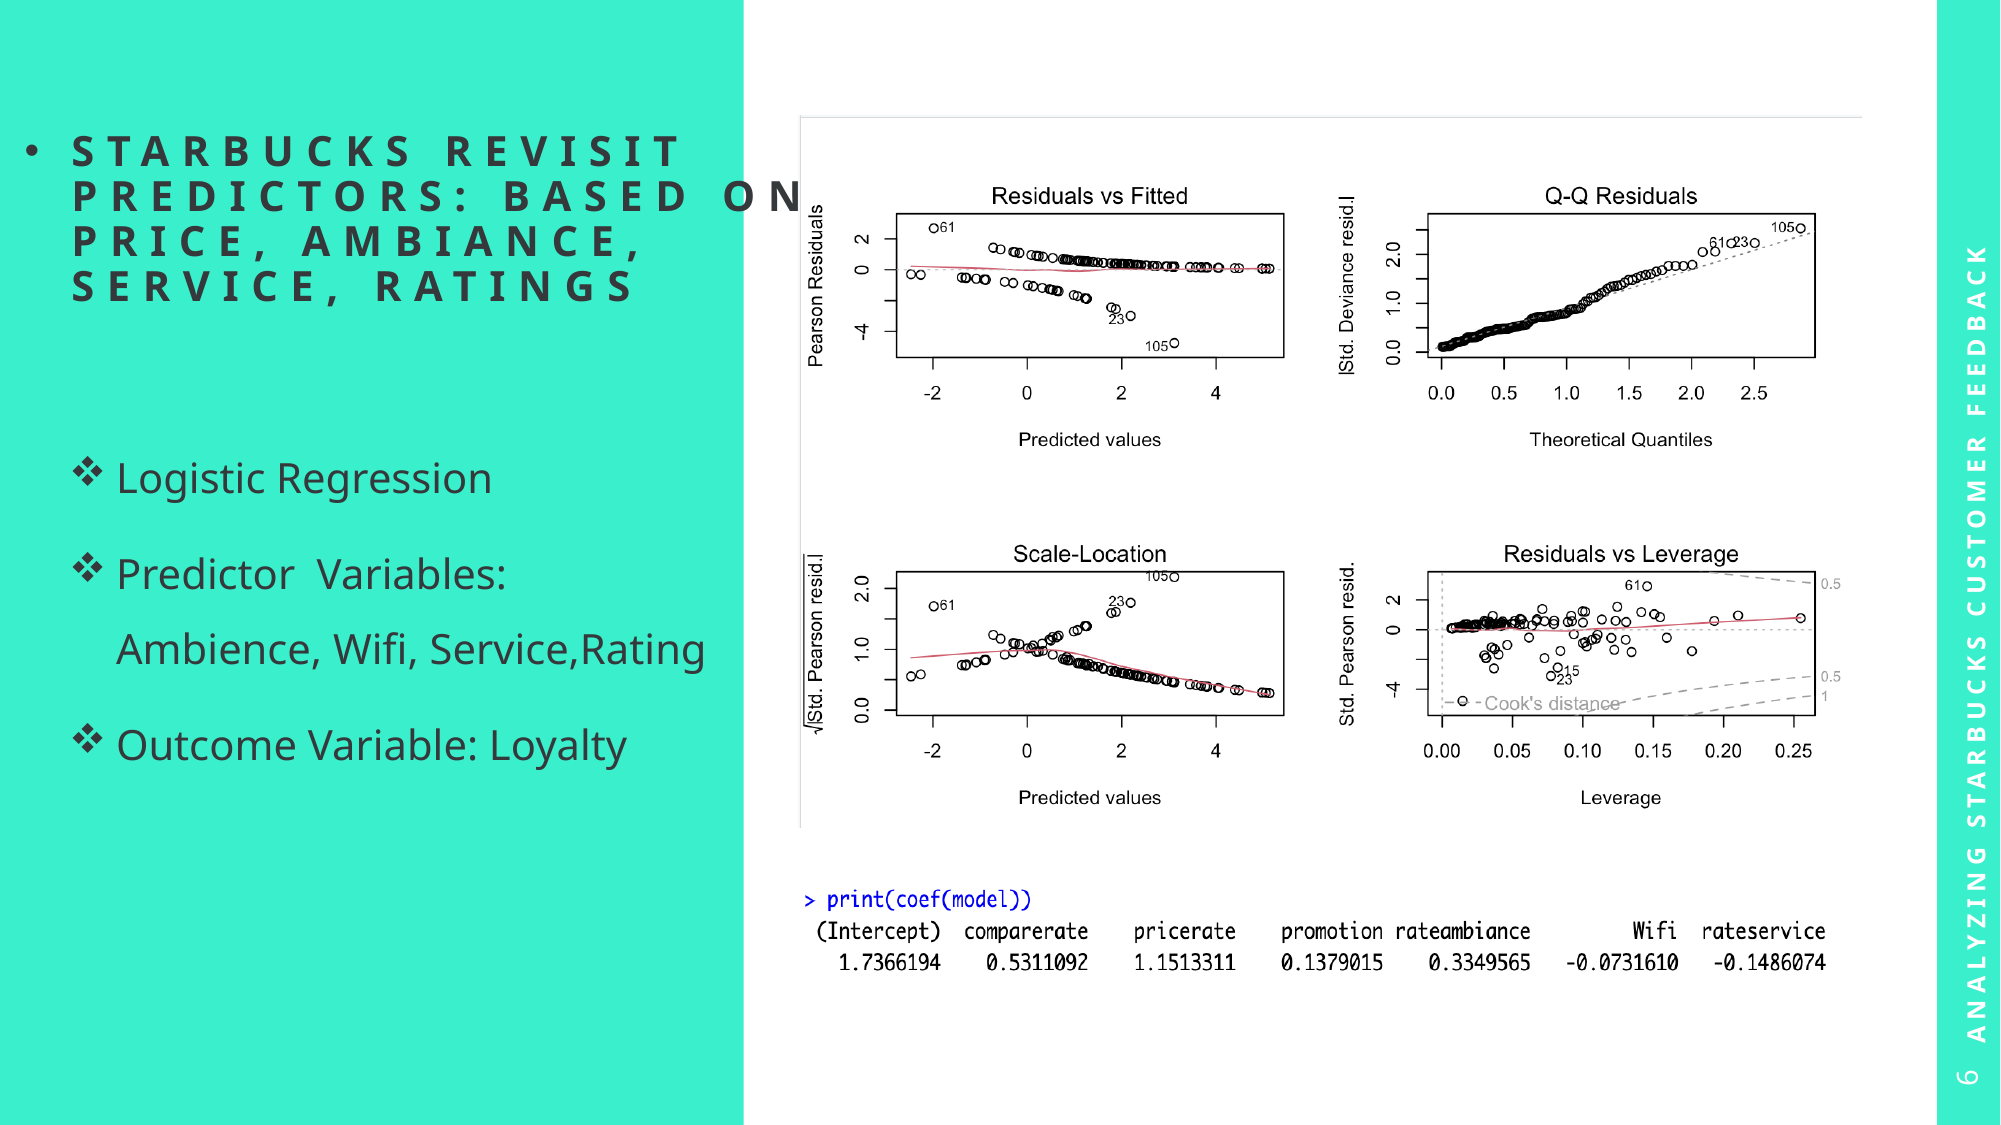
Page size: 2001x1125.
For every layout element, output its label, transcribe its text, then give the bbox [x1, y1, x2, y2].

list Logistic Regression Predictor Variables: Ambience, Wifi, Service,Rating Outcome Variable: Loyalty [69, 356, 723, 769]
title Starbucks Revisit Predictors: Based on Price, Ambiance, Service, Ratings [24, 130, 798, 623]
footer Analyzing STARBUCKS customer feedback [1943, 46, 2000, 1032]
picture [798, 881, 1920, 979]
slide_number 6 [1937, 1032, 2000, 1125]
picture [798, 115, 1862, 828]
